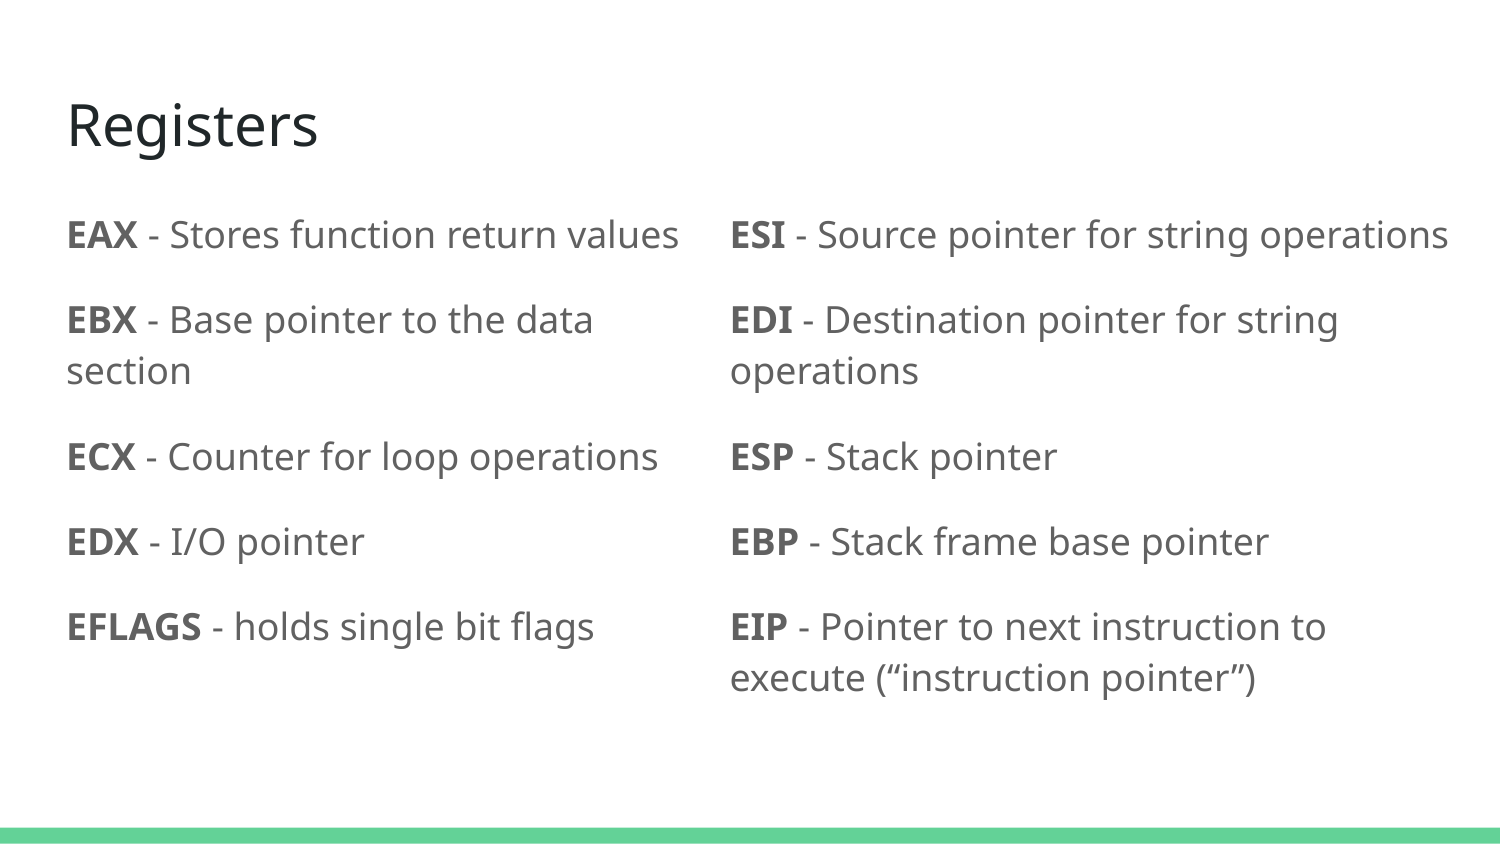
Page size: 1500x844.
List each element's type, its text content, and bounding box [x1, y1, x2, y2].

list EAX - Stores function return values EBX - Base pointer to the data section ECX - Counter for loop operations EDX - I/O pointer EFLAGS - holds single bit flags [51, 189, 714, 750]
title Registers [51, 72, 1449, 167]
list ESI - Source pointer for string operations EDI - Destination pointer for string operations ESP - Stack pointer EBP - Stack frame base pointer EIP - Pointer to next instruction to execute (“instruction pointer”) [714, 189, 1500, 750]
